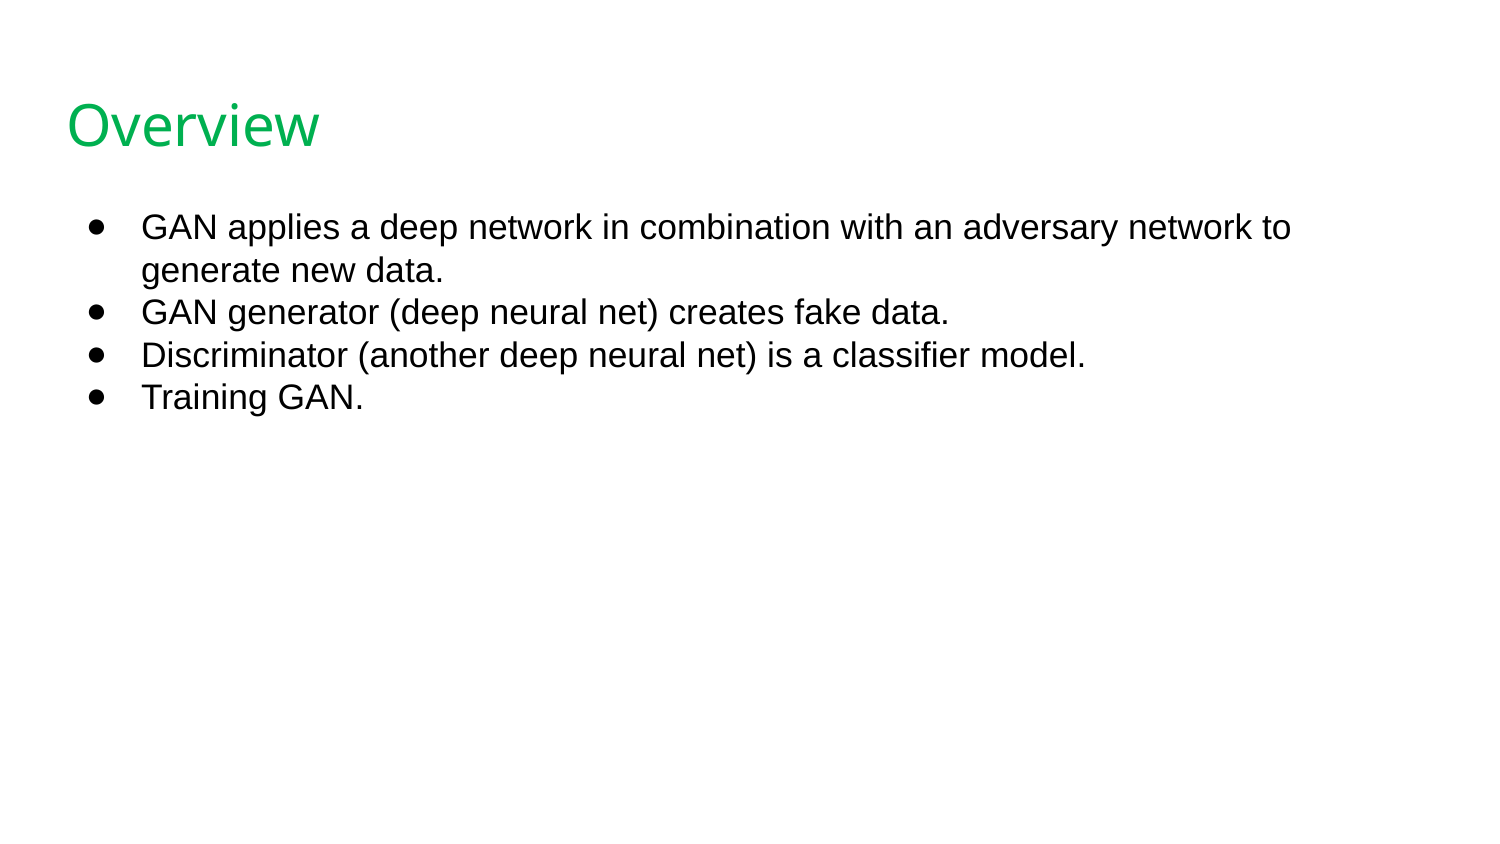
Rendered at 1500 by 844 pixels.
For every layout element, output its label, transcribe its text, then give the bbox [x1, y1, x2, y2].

title Overview [51, 72, 1449, 167]
list GAN applies a deep network in combination with an adversary network to generate new data. GAN generator (deep neural net) creates fake data. Discriminator (another deep neural net) is a classifier model. Training GAN. [51, 189, 1449, 750]
